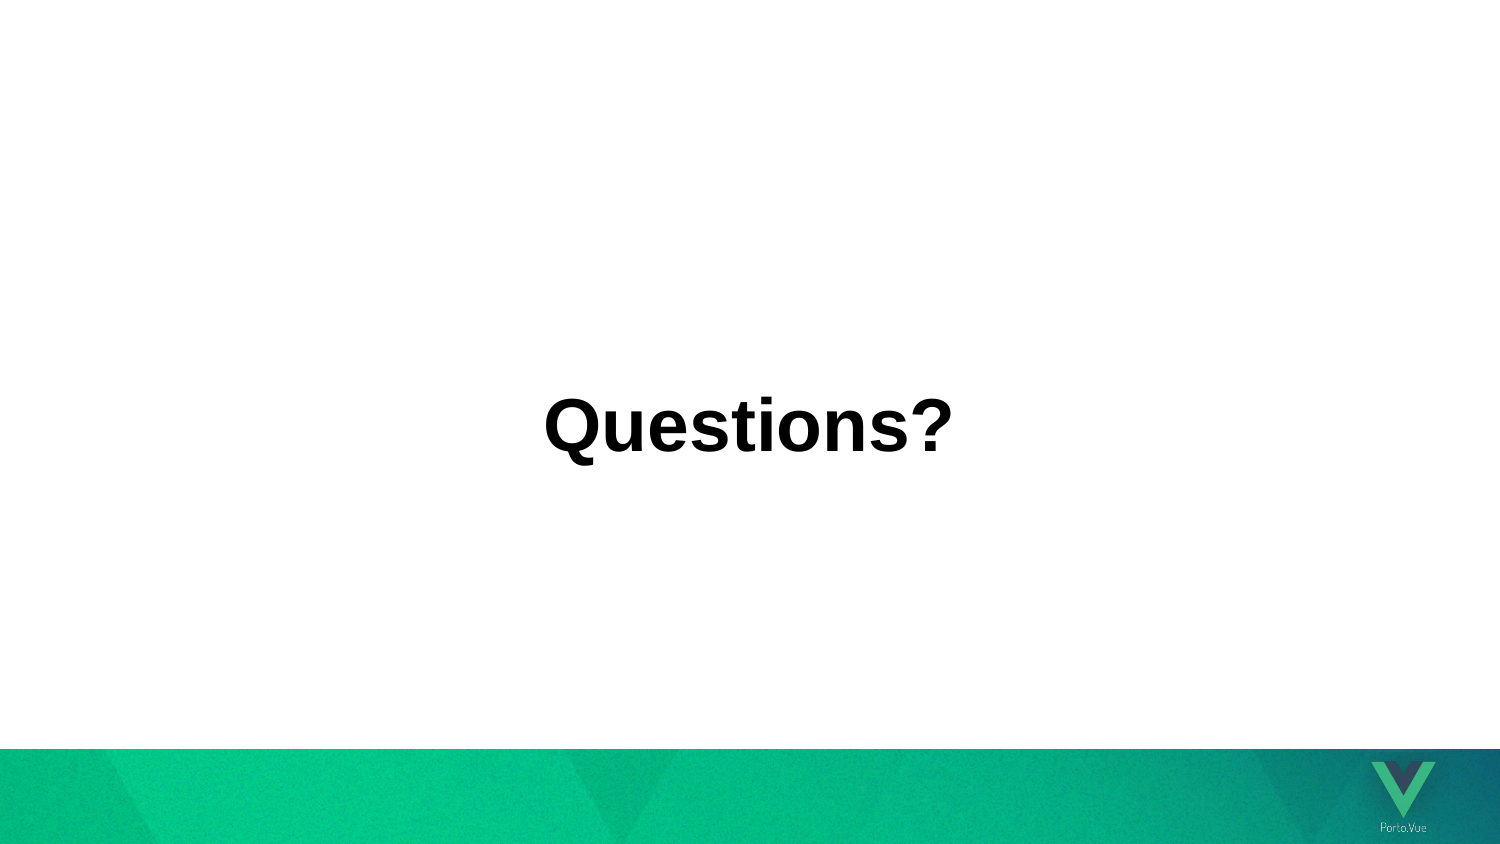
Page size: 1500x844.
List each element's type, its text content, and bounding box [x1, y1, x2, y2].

picture [0, 749, 1500, 844]
title Questions? [51, 352, 1449, 491]
